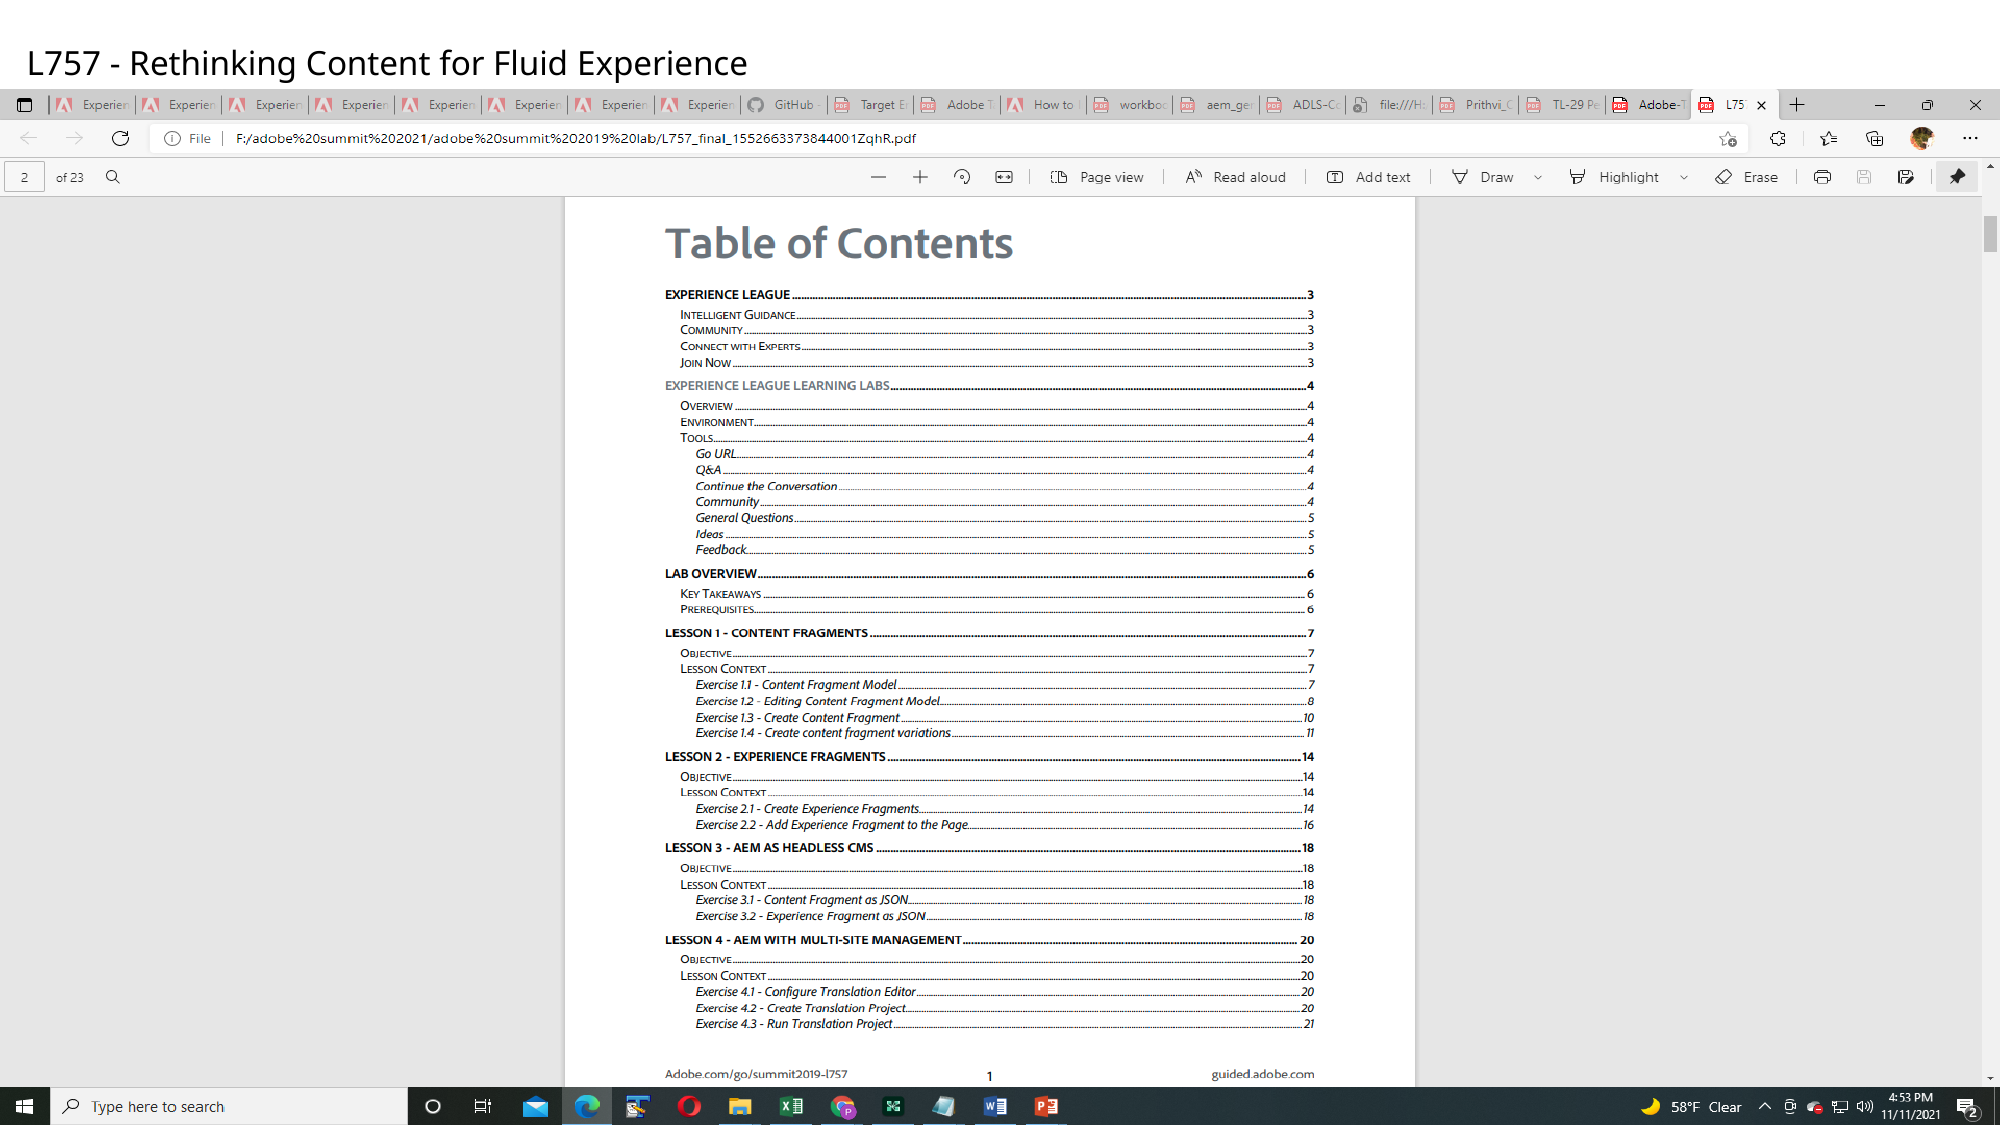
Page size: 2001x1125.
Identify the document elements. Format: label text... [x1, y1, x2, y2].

picture [0, 89, 2000, 1125]
title L757 - Rethinking Content for Fluid Experience [11, 12, 1909, 89]
